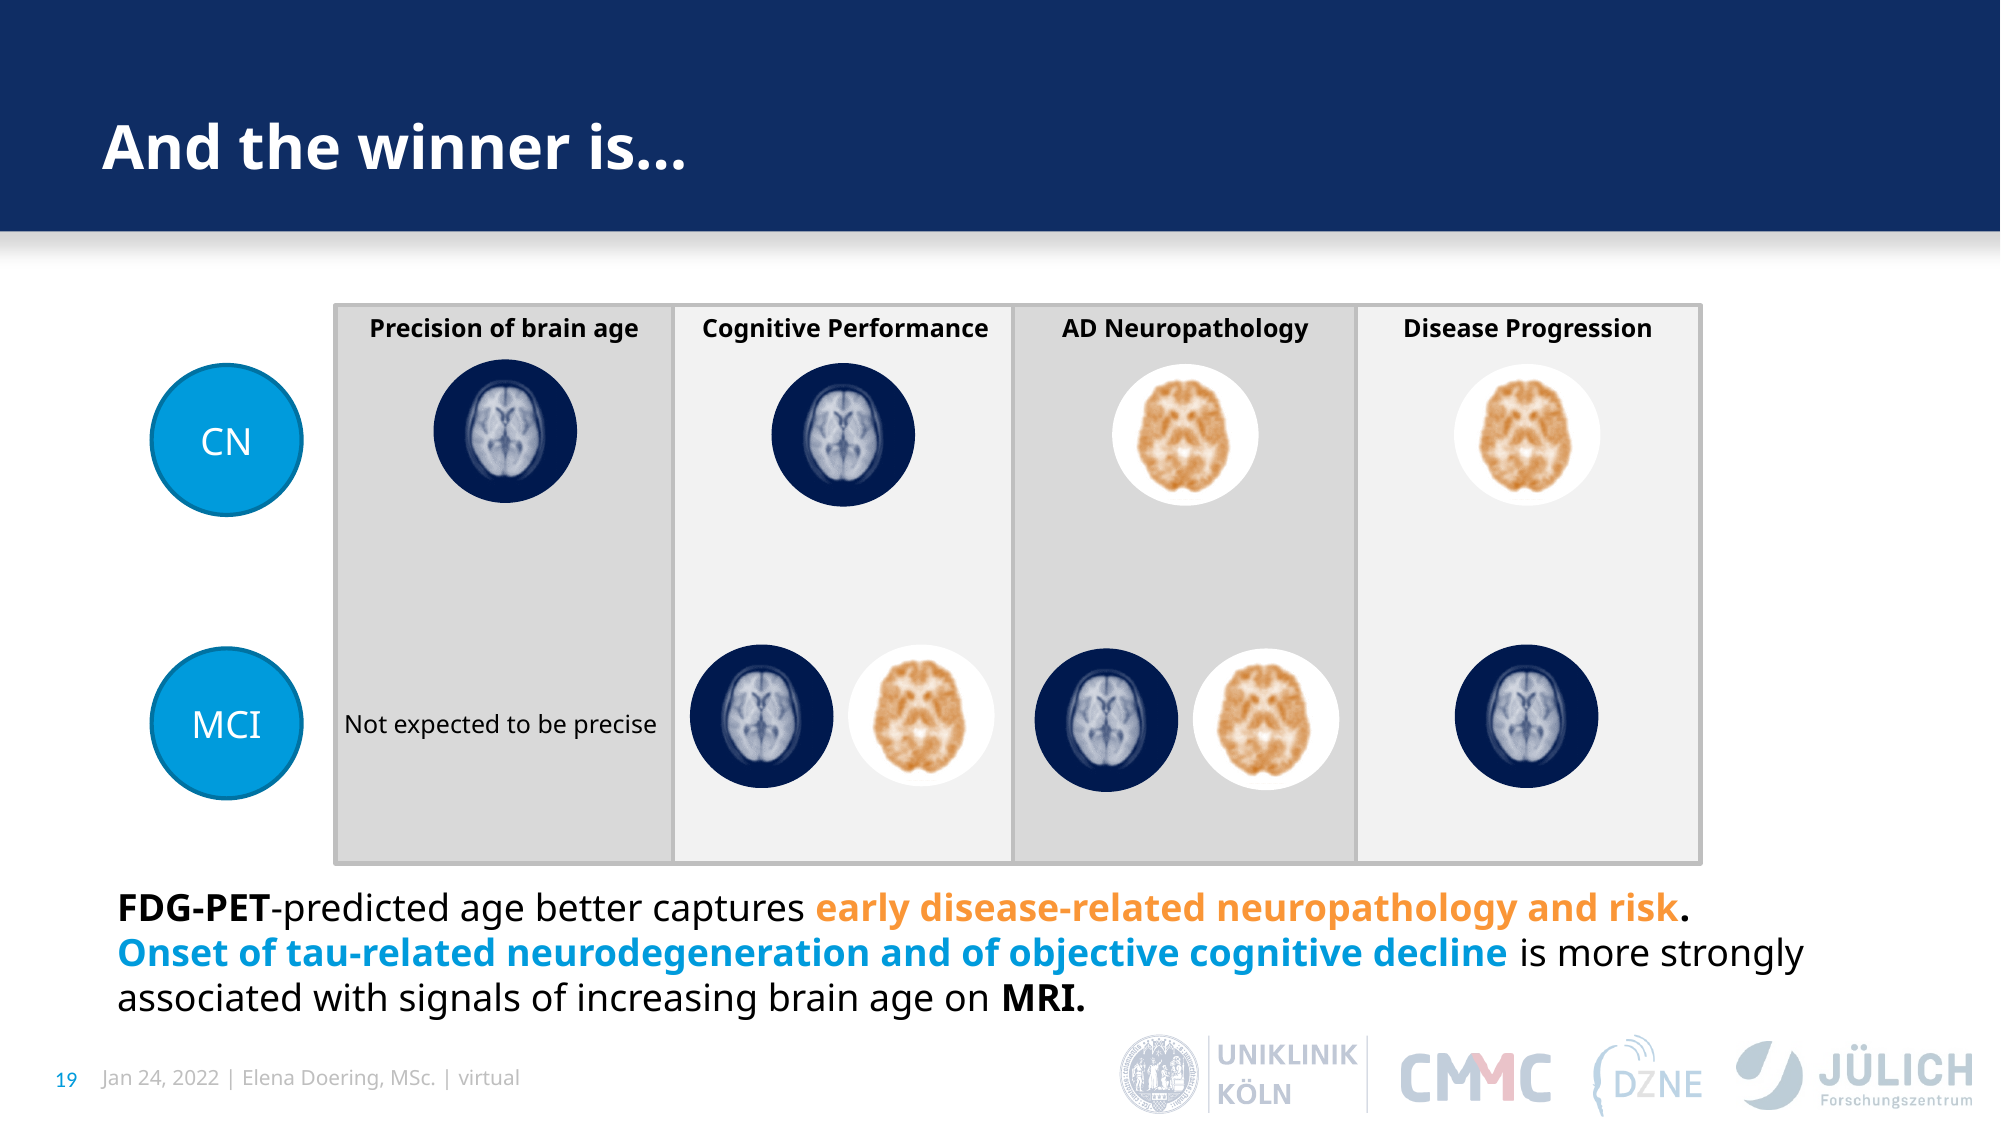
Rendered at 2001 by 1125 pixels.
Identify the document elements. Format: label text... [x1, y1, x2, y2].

text_box Precision of brain age [333, 303, 675, 866]
text_box [1032, 646, 1181, 795]
text_box Cognitive Performance [675, 303, 1011, 866]
text_box [1112, 363, 1259, 506]
text_box [1454, 363, 1601, 506]
text_box Not expected to be precise [328, 700, 674, 746]
text_box CN [149, 362, 304, 518]
text_box [1192, 648, 1340, 791]
text_box [431, 357, 580, 506]
text_box [687, 642, 836, 791]
text_box [848, 644, 995, 787]
text_box AD Neuropathology [1011, 303, 1354, 866]
text_box Disease Progression [1354, 303, 1703, 866]
text_box FDG-PET-predicted age better captures early disease-related neuropathology and risk. Onset of tau-related neurodegeneration and of objective cognitive decline is more strongly associated with signals of increasing brain age on MRI. [102, 876, 1898, 1027]
text_box [1452, 642, 1601, 791]
title And the winner is… [102, 58, 1898, 232]
text_box MCI [149, 646, 304, 801]
text_box [769, 360, 918, 509]
